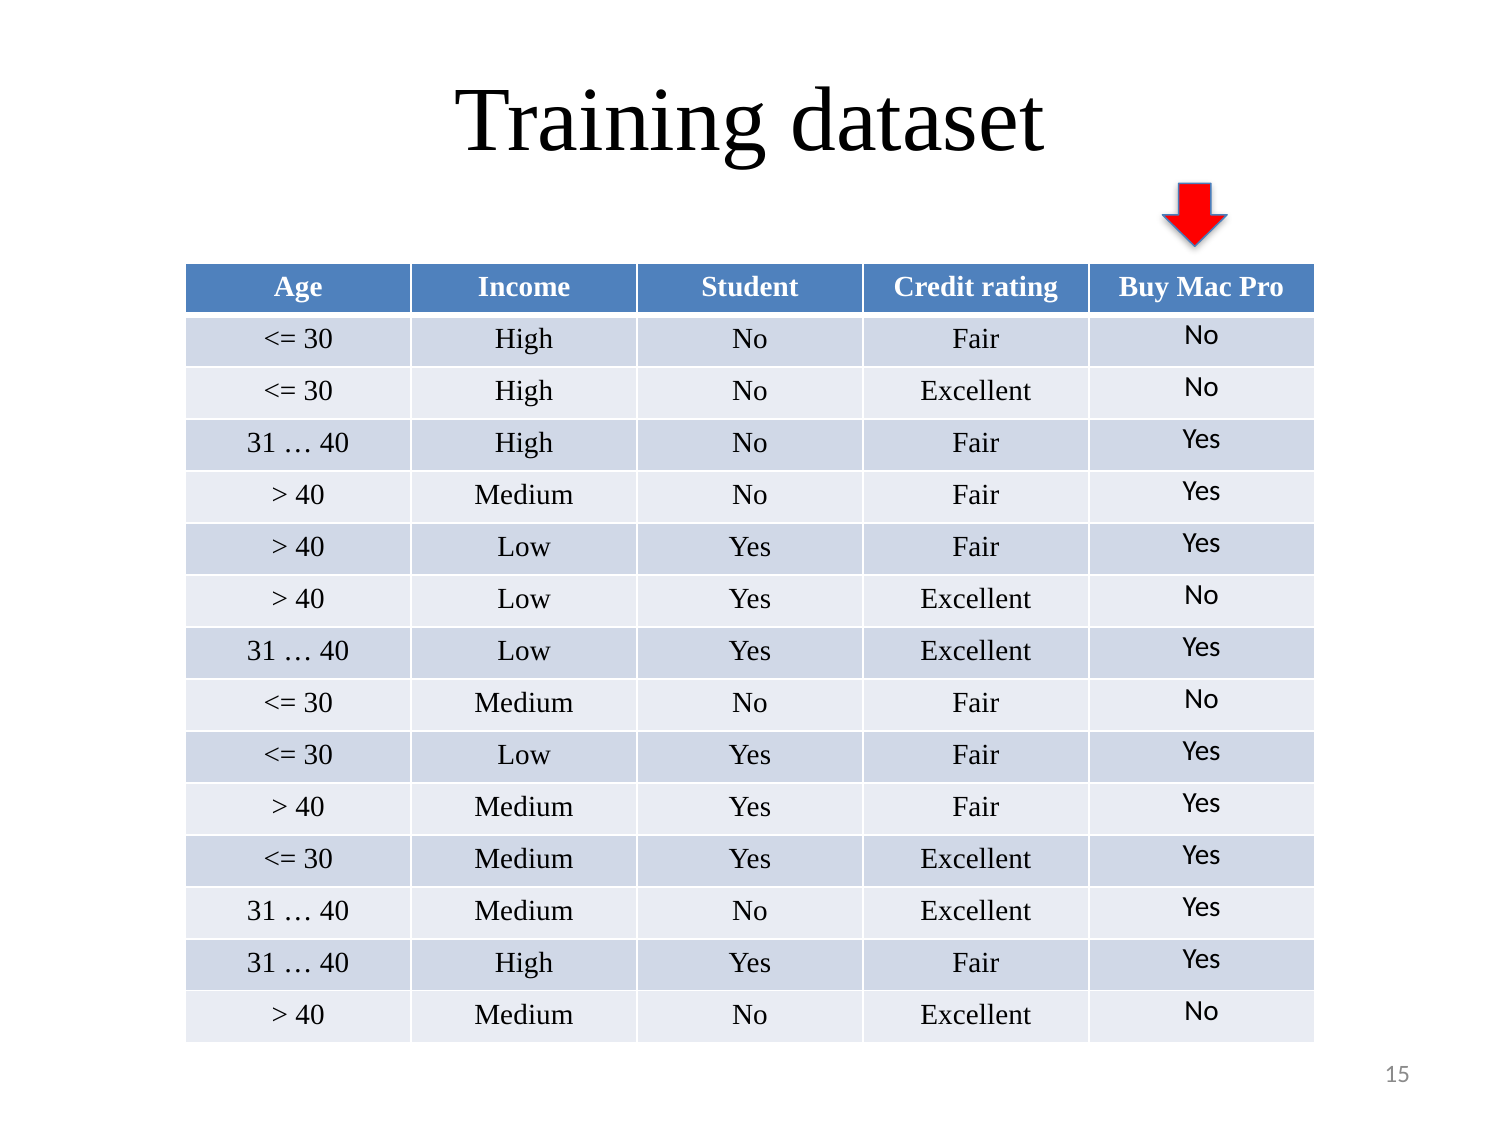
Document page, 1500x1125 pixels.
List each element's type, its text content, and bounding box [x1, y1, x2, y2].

table_cell 31 … 40 [186, 420, 410, 470]
table_cell Fair [864, 472, 1088, 522]
table_cell Fair [864, 680, 1088, 730]
table_cell Excellent [864, 888, 1088, 938]
table_cell > 40 [186, 576, 410, 626]
table_cell No [1090, 680, 1314, 730]
table_cell No [1090, 576, 1314, 626]
table_cell Yes [1090, 836, 1314, 886]
table_cell No [638, 888, 862, 938]
table_cell Excellent [864, 628, 1088, 678]
table_cell No [1090, 991, 1314, 1042]
table_cell Yes [638, 836, 862, 886]
table_cell Yes [638, 524, 862, 574]
table_cell <= 30 [186, 732, 410, 782]
table_cell Yes [638, 628, 862, 678]
table_cell Medium [412, 836, 636, 886]
table_cell Low [412, 732, 636, 782]
table_cell > 40 [186, 991, 410, 1042]
table_cell Excellent [864, 991, 1088, 1042]
table_cell > 40 [186, 784, 410, 834]
table_cell Yes [1090, 472, 1314, 522]
table_cell Yes [1090, 888, 1314, 938]
table_cell No [1090, 318, 1314, 366]
table_cell Fair [864, 732, 1088, 782]
table_cell <= 30 [186, 836, 410, 886]
table_cell Excellent [864, 836, 1088, 886]
table_cell Yes [1090, 420, 1314, 470]
table_cell Low [412, 628, 636, 678]
table_cell Yes [1090, 524, 1314, 574]
table_cell Yes [638, 784, 862, 834]
table_cell Fair [864, 420, 1088, 470]
table_cell Fair [864, 318, 1088, 366]
table_cell <= 30 [186, 318, 410, 366]
table_cell High [412, 368, 636, 418]
table_cell Yes [1090, 732, 1314, 782]
table_cell Fair [864, 524, 1088, 574]
slide_number 15 [1074, 1042, 1425, 1103]
table_cell <= 30 [186, 680, 410, 730]
table_cell High [412, 420, 636, 470]
table_header Student [638, 264, 862, 312]
table_header Income [412, 264, 636, 312]
table_cell Medium [412, 472, 636, 522]
table_cell Yes [638, 576, 862, 626]
table_cell Fair [864, 784, 1088, 834]
table_cell > 40 [186, 472, 410, 522]
table_cell Yes [1090, 940, 1314, 990]
table_cell Medium [412, 680, 636, 730]
table_header Age [186, 264, 410, 312]
table_cell Yes [1090, 784, 1314, 834]
table_cell Excellent [864, 576, 1088, 626]
table_cell Yes [638, 732, 862, 782]
table_cell Excellent [864, 368, 1088, 418]
table_cell No [1090, 368, 1314, 418]
table_cell 31 … 40 [186, 628, 410, 678]
table_cell Medium [412, 784, 636, 834]
table_cell Yes [638, 940, 862, 990]
table_cell 31 … 40 [186, 888, 410, 938]
title Training dataset [75, 20, 1425, 208]
table_cell Medium [412, 888, 636, 938]
table_cell No [638, 420, 862, 470]
table_cell No [638, 991, 862, 1042]
table_cell Low [412, 576, 636, 626]
table_cell No [638, 472, 862, 522]
table_cell No [638, 368, 862, 418]
table_cell 31 … 40 [186, 940, 410, 990]
table_cell > 40 [186, 524, 410, 574]
table_cell <= 30 [186, 368, 410, 418]
table_cell No [638, 680, 862, 730]
table_cell No [638, 318, 862, 366]
table_header Credit rating [864, 264, 1088, 312]
table_header Buy Mac Pro [1090, 264, 1314, 312]
table_cell High [412, 940, 636, 990]
table_cell Yes [1090, 628, 1314, 678]
table_cell Medium [412, 991, 636, 1042]
table_cell Fair [864, 940, 1088, 990]
table_cell High [412, 318, 636, 366]
text_box [1161, 182, 1228, 247]
table_cell Low [412, 524, 636, 574]
